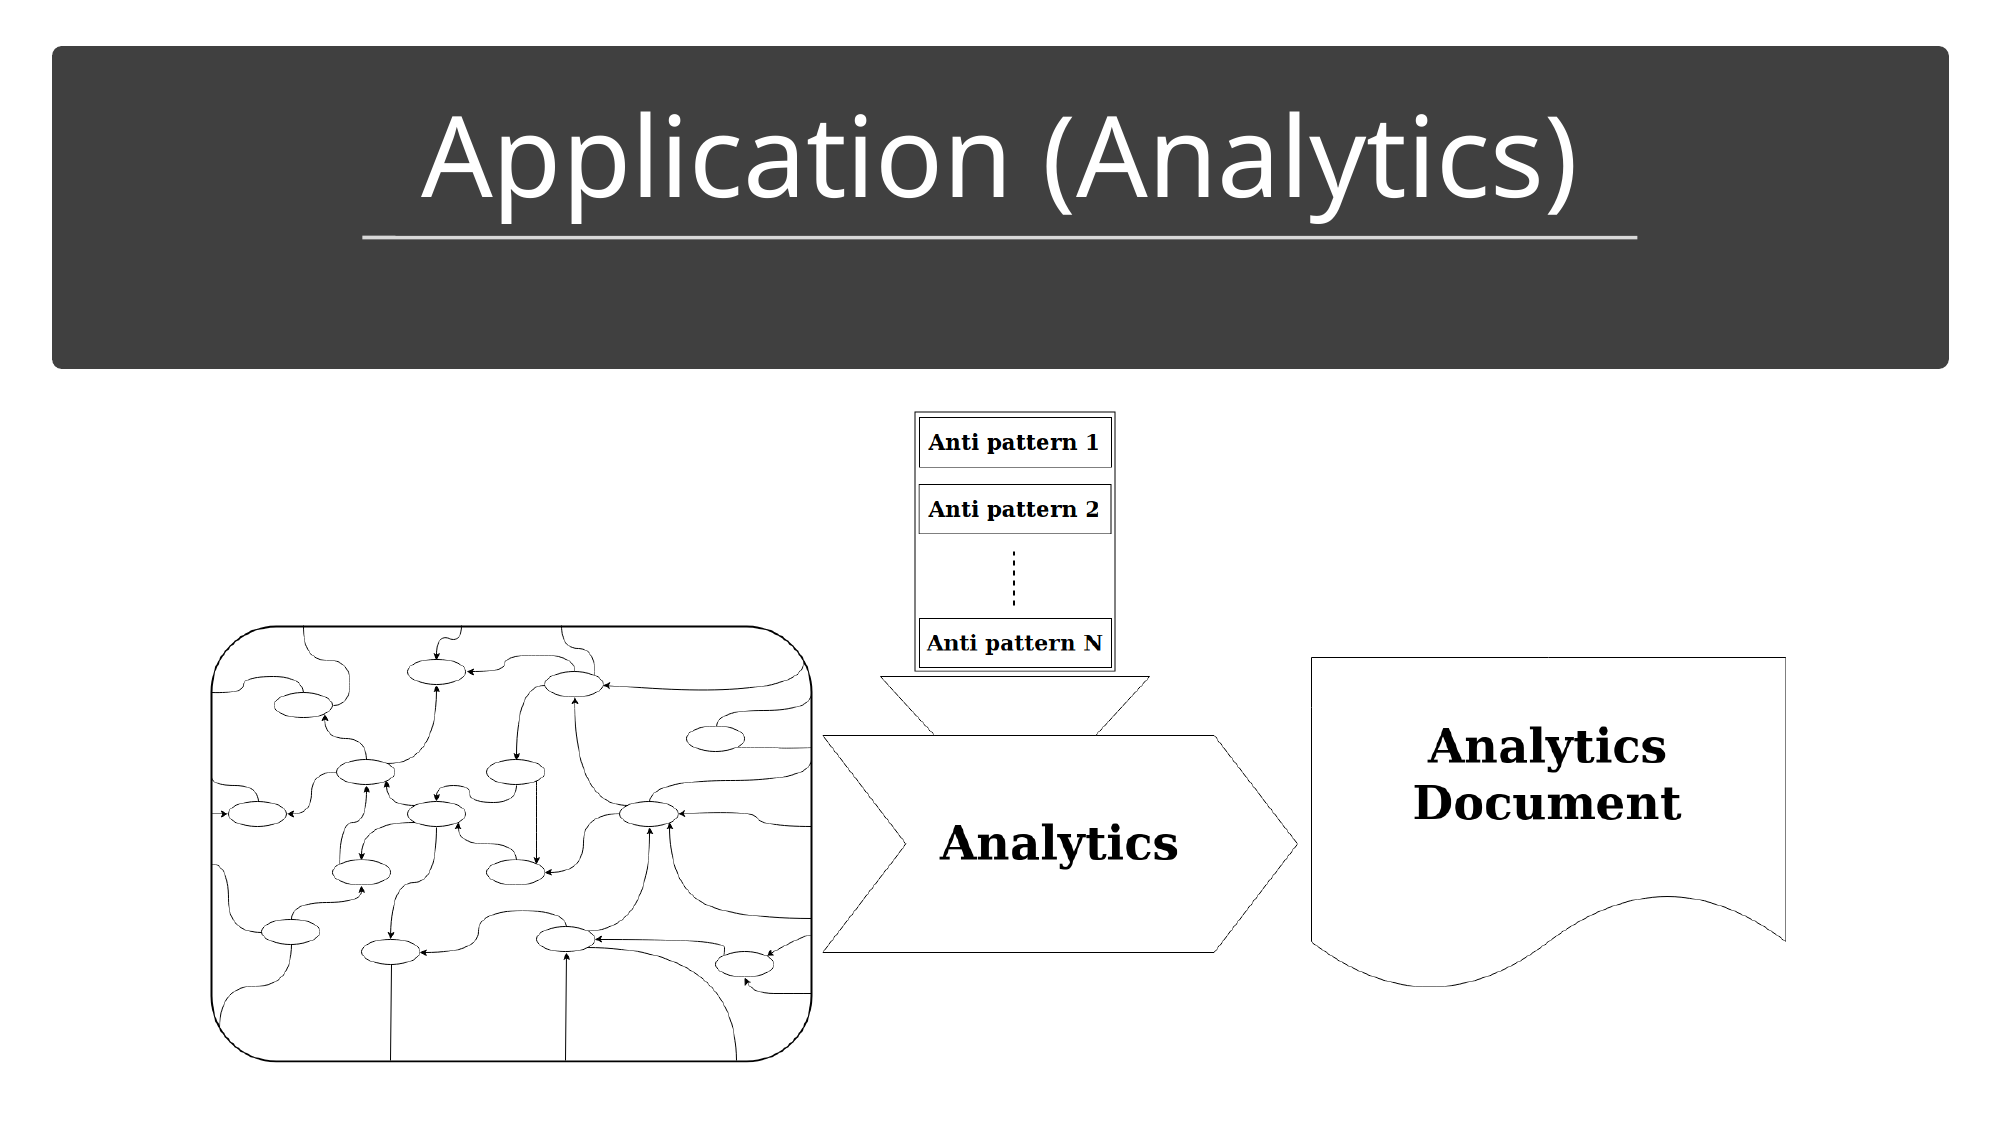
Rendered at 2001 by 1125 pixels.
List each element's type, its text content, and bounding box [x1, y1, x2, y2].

text_box [60, 54, 1940, 361]
picture [205, 411, 1786, 1068]
text_box Application (Analytics) [86, 76, 1914, 230]
